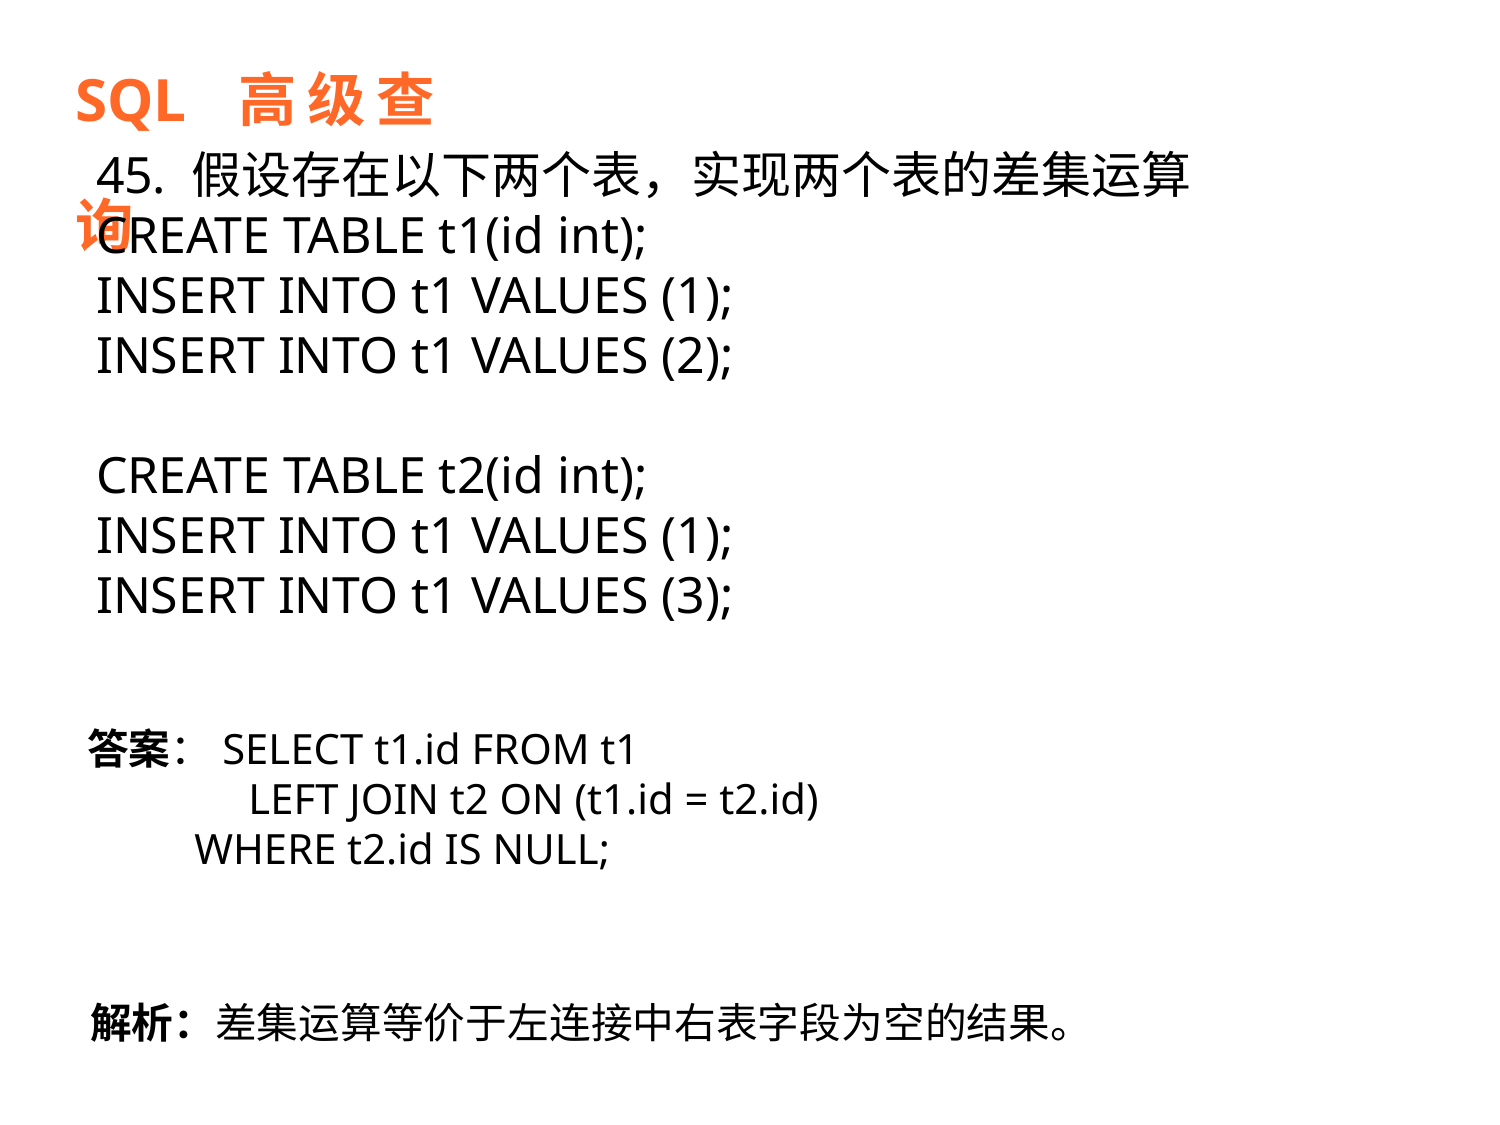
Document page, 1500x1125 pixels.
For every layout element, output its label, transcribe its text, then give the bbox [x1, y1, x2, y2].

text_box 45. 假设存在以下两个表，实现两个表的差集运算 CREATE TABLE t1(id int); INSERT INTO t1 VALUES (1); INSERT INTO t1 VALUES (2); CREATE TABLE t2(id int); INSERT INTO t1 VALUES (1); INSERT INTO t1 VALUES (3); [81, 135, 1437, 631]
text_box SQL 高级查询 [60, 0, 451, 141]
text_box 解析：差集运算等价于左连接中右表字段为空的结果。 [75, 989, 1406, 1054]
text_box 答案：SELECT t1.id FROM t1 LEFT JOIN t2 ON (t1.id = t2.id) WHERE t2.id IS NULL; [72, 715, 1428, 881]
